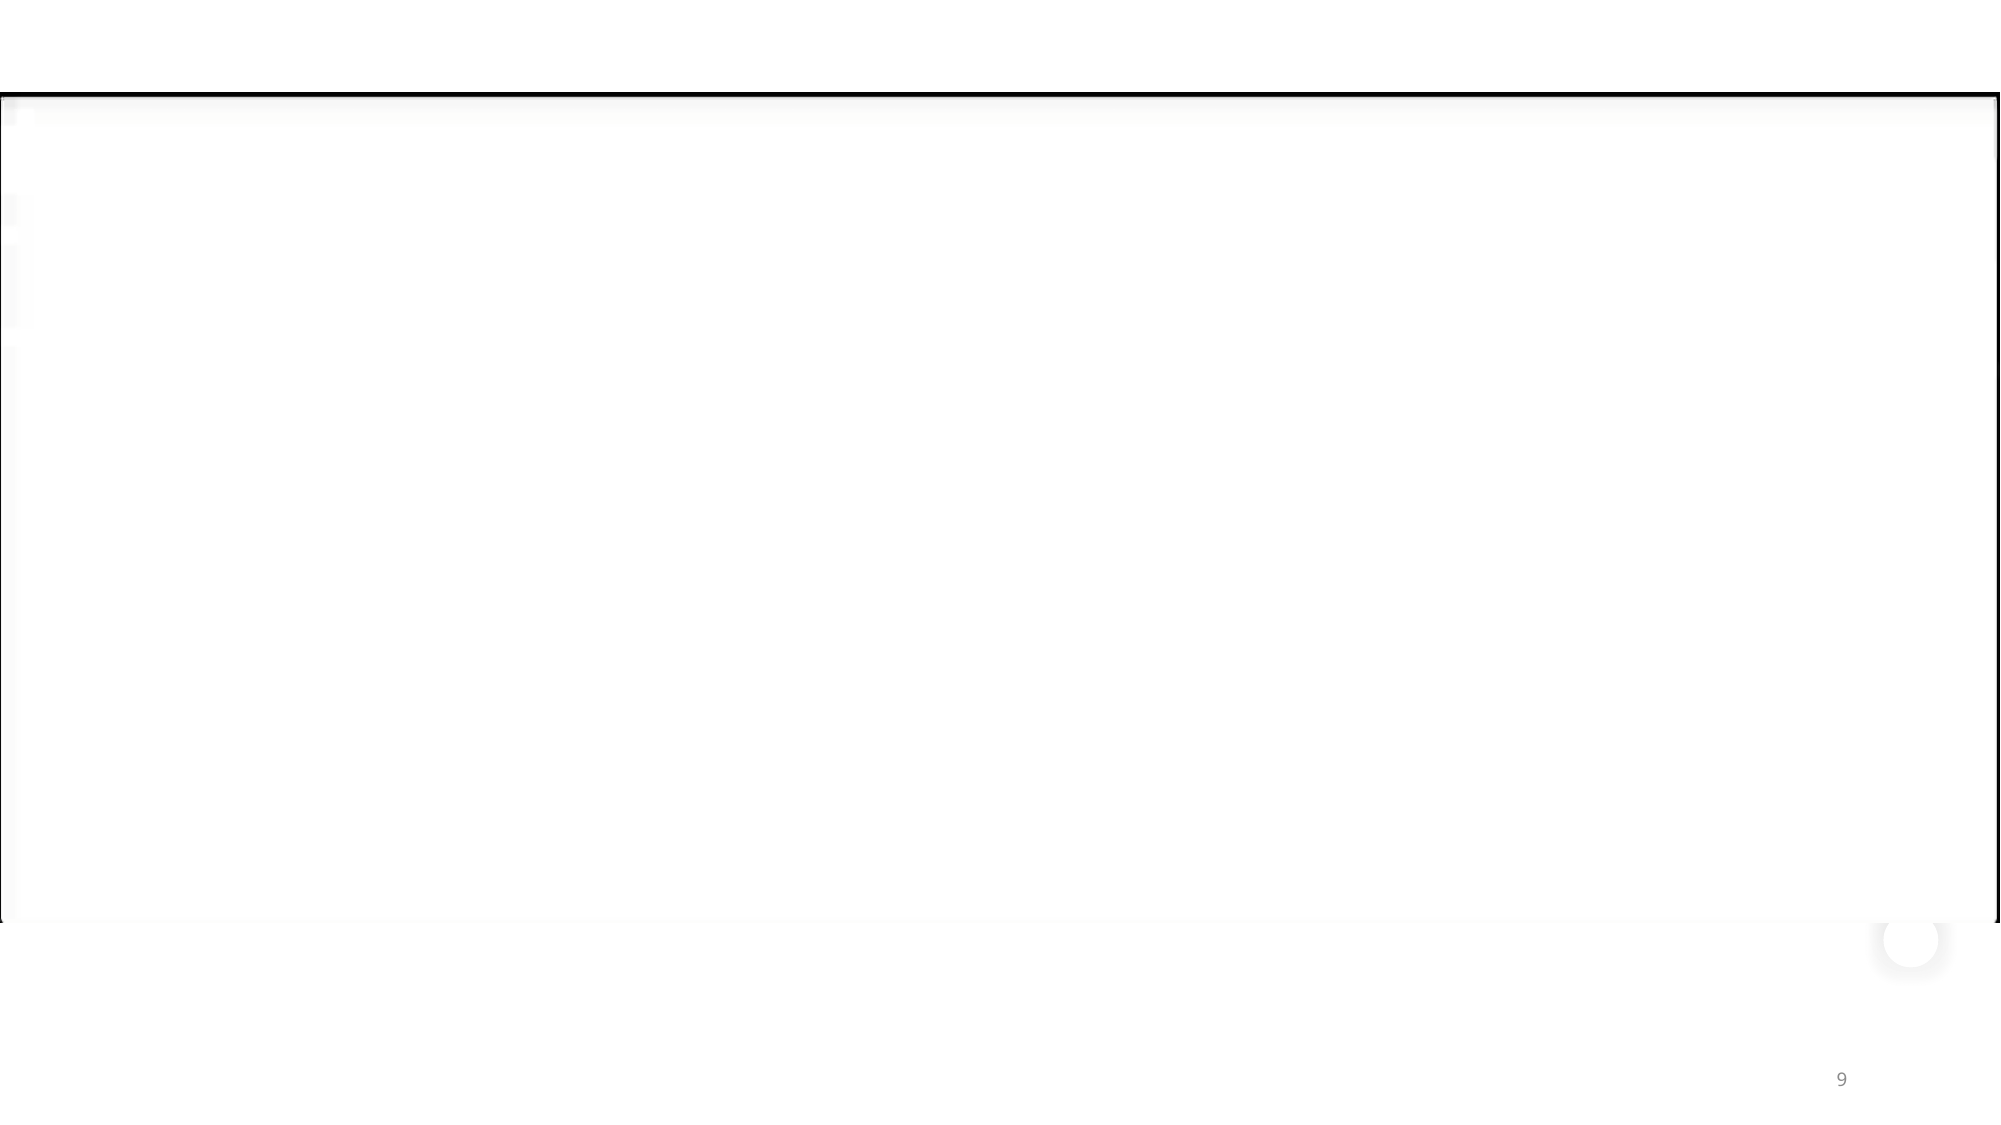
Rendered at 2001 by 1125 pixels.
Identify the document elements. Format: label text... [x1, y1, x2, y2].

slide_number 9 [1412, 1050, 1863, 1110]
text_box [0, 91, 2000, 924]
